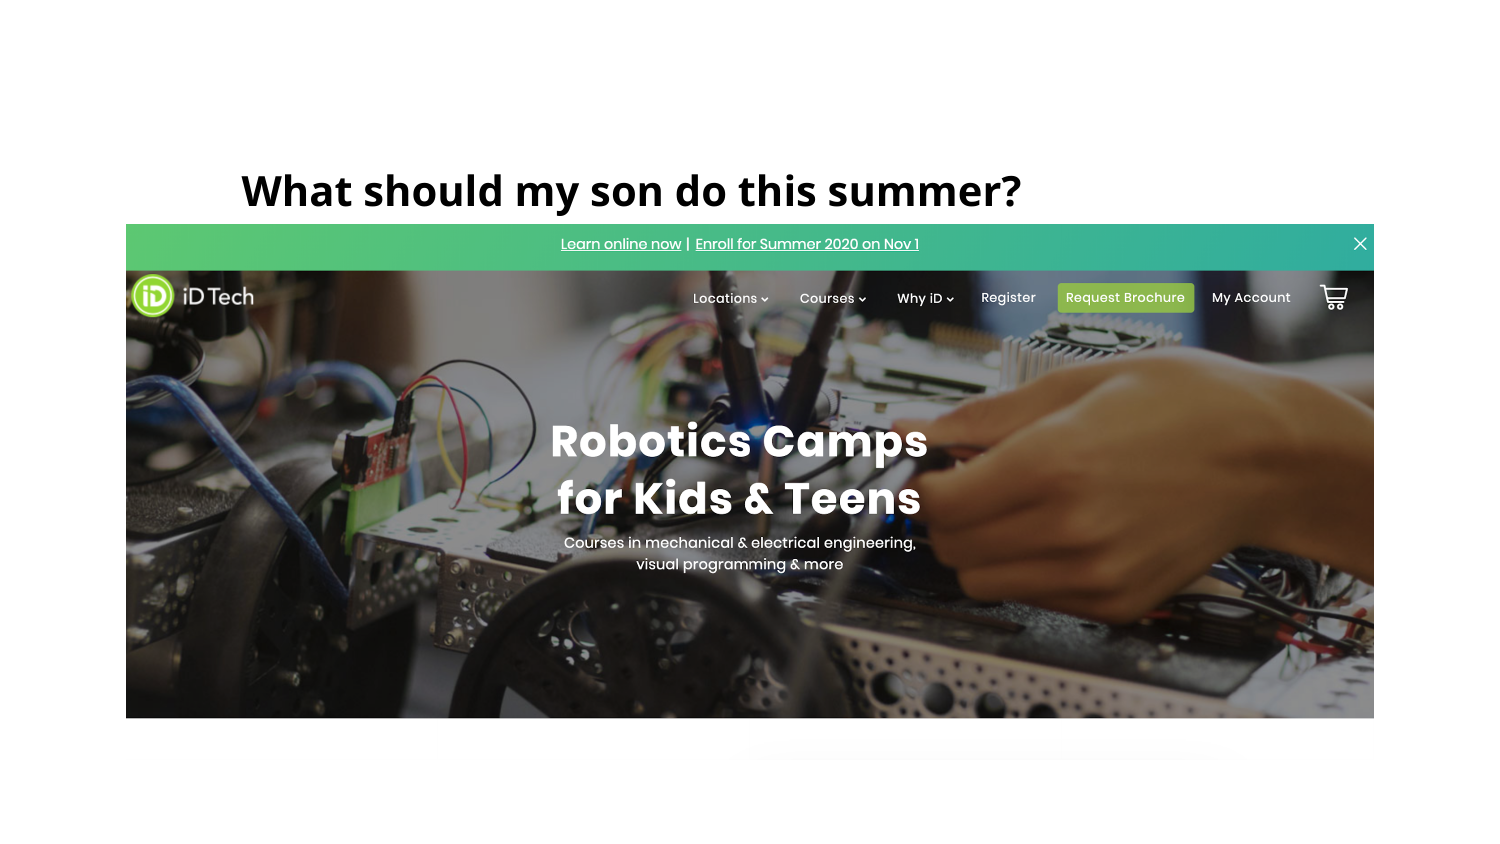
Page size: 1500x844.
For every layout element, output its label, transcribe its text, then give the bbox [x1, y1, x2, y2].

title What should my son do this summer? [226, 153, 1344, 222]
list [126, 224, 1374, 761]
